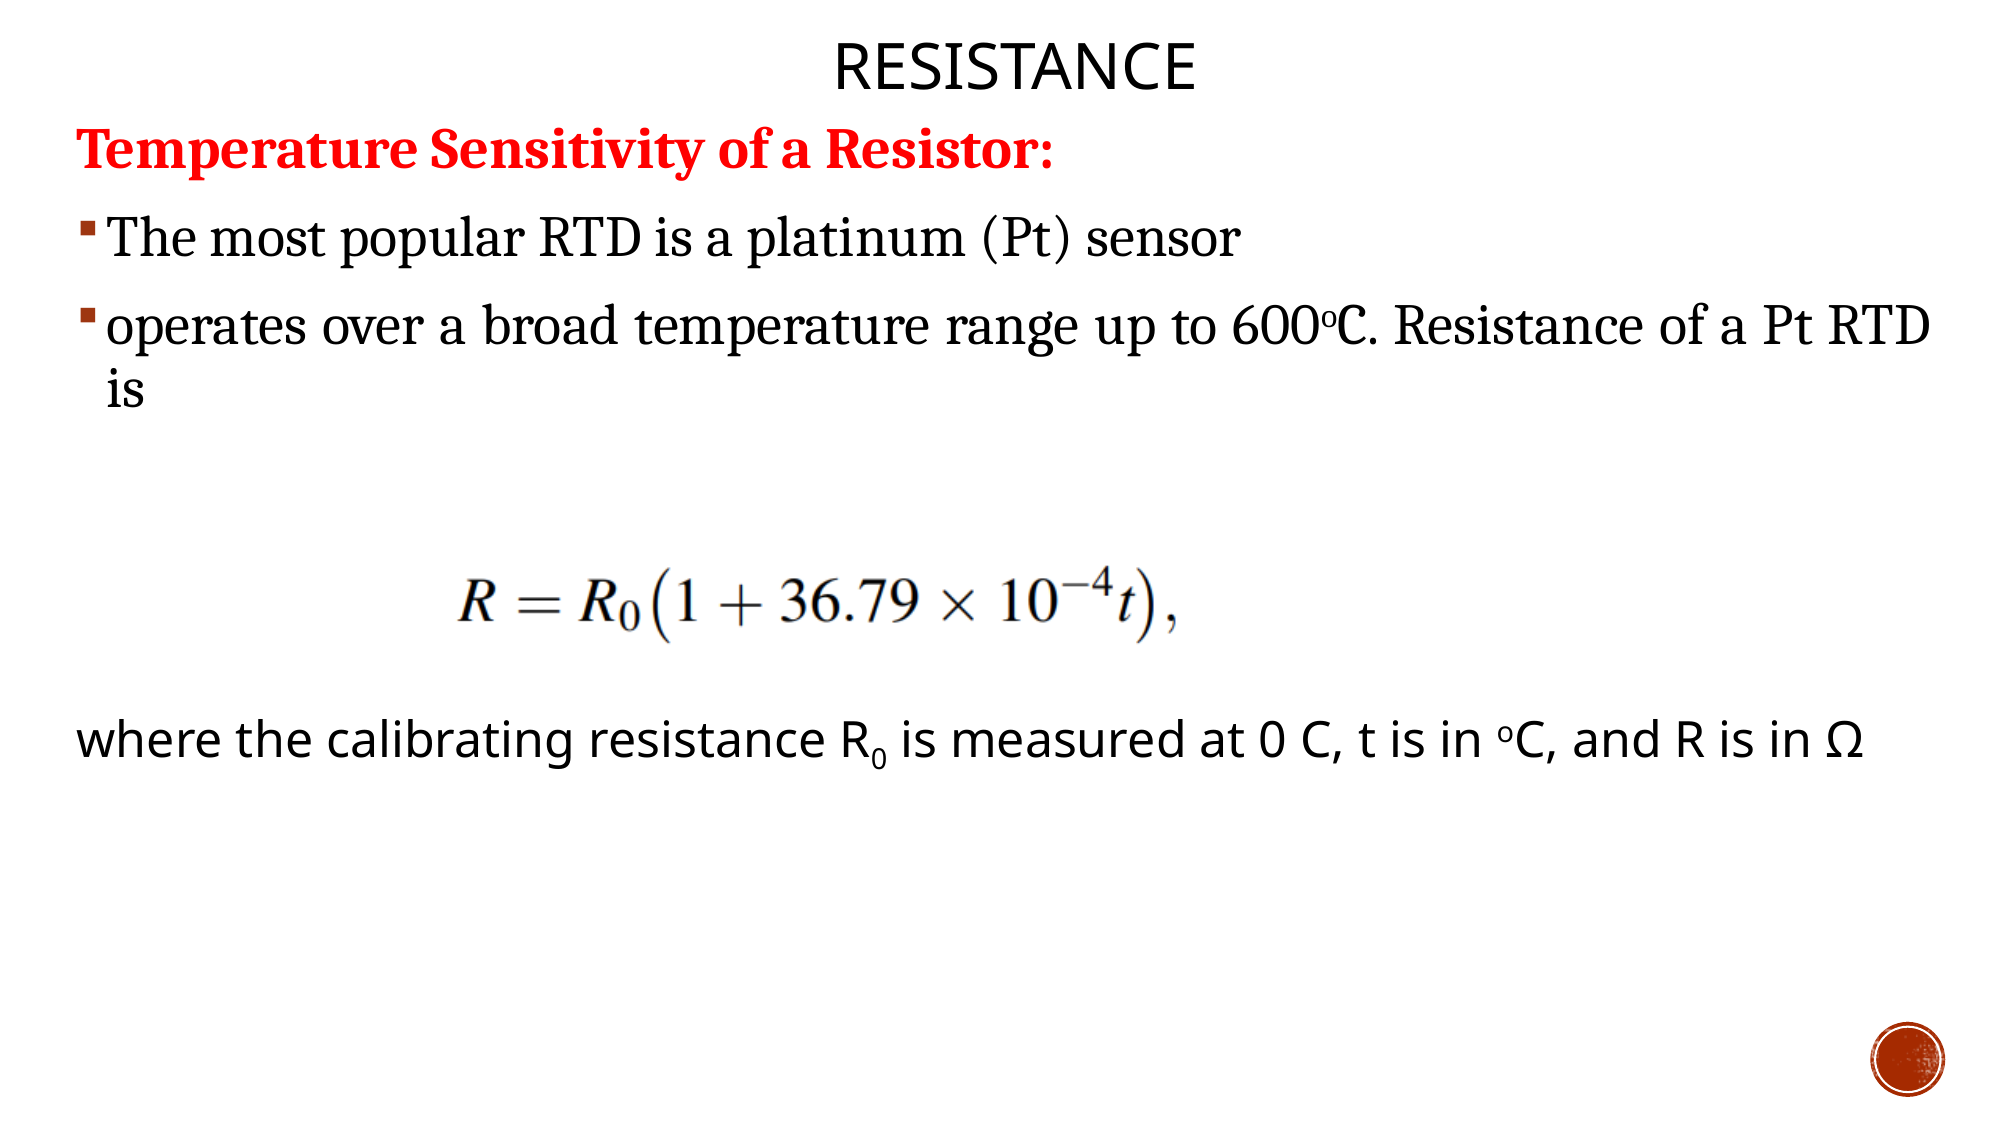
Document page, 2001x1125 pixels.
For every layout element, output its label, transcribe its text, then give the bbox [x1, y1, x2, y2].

title Resistance [173, 26, 1824, 111]
picture [411, 511, 1196, 659]
list Temperature Sensitivity of a Resistor: The most popular RTD is a platinum (Pt) sensor operates over a broad temperature range up to 600oC. Resistance of a Pt RTD is where the calibrating resistance R0 is measured at 0 C, t is in oC, and R is in Ω [61, 111, 1947, 1099]
